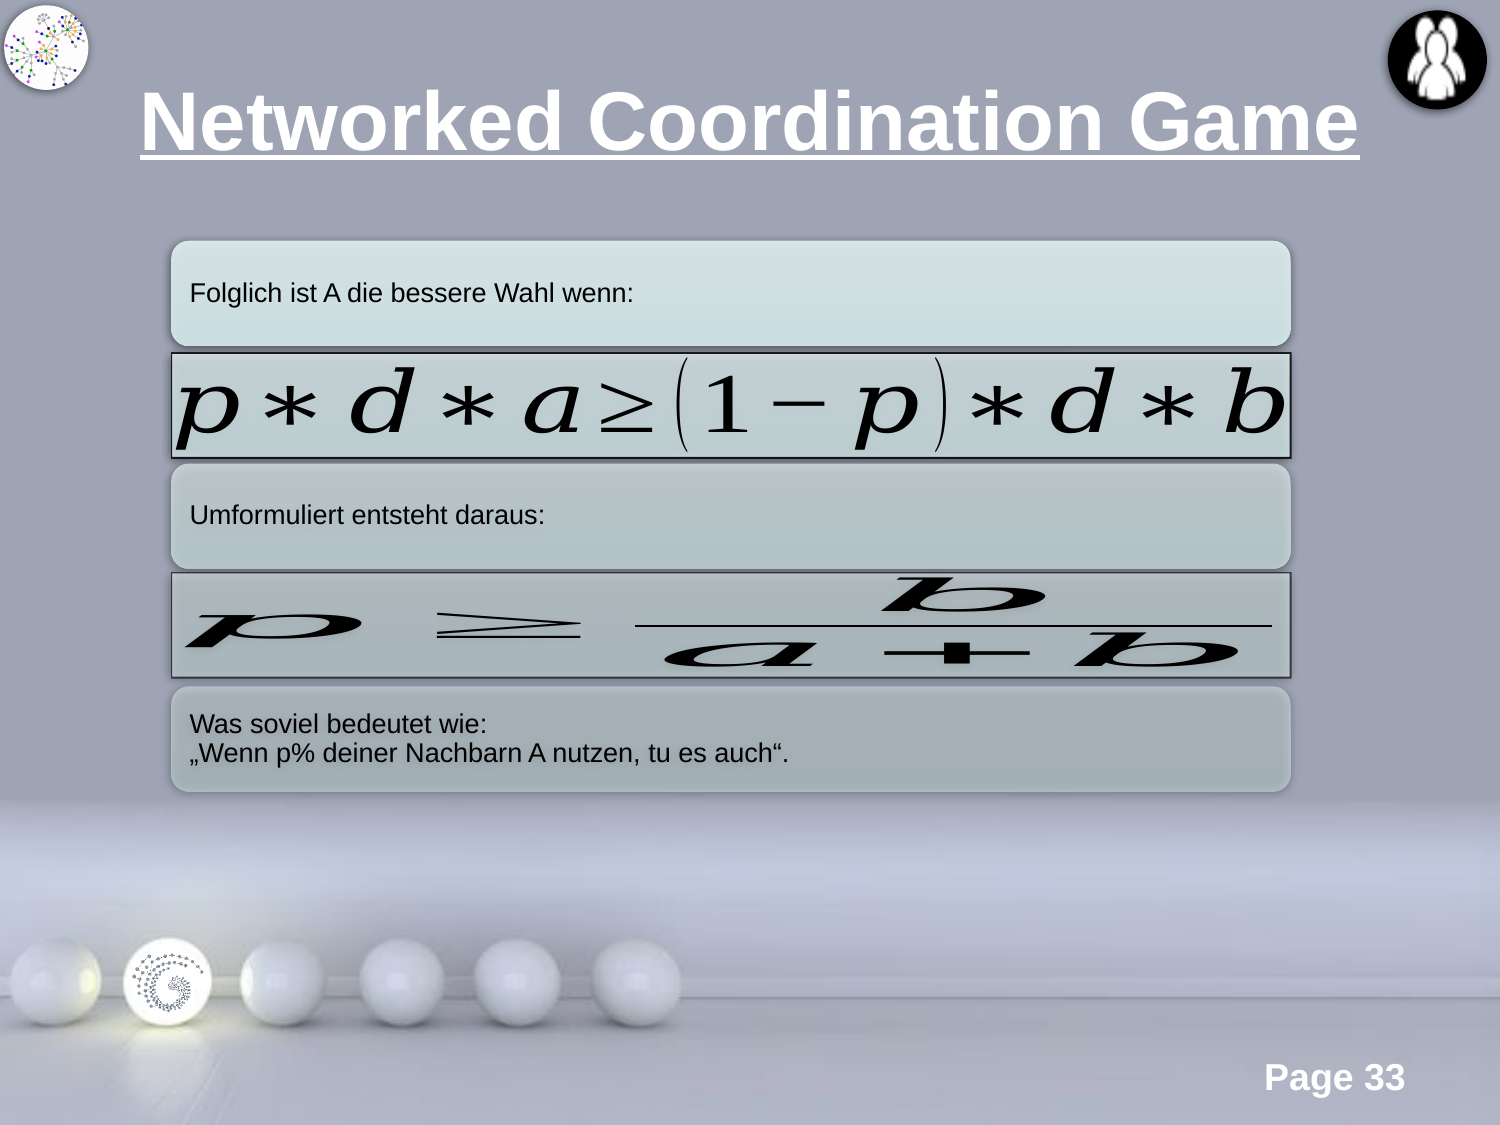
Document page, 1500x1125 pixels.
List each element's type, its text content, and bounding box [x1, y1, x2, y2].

title Networked Coordination Game [103, 59, 1397, 278]
picture [0, 0, 1500, 1125]
text_box [4, 5, 89, 90]
text_box [1387, 10, 1487, 110]
